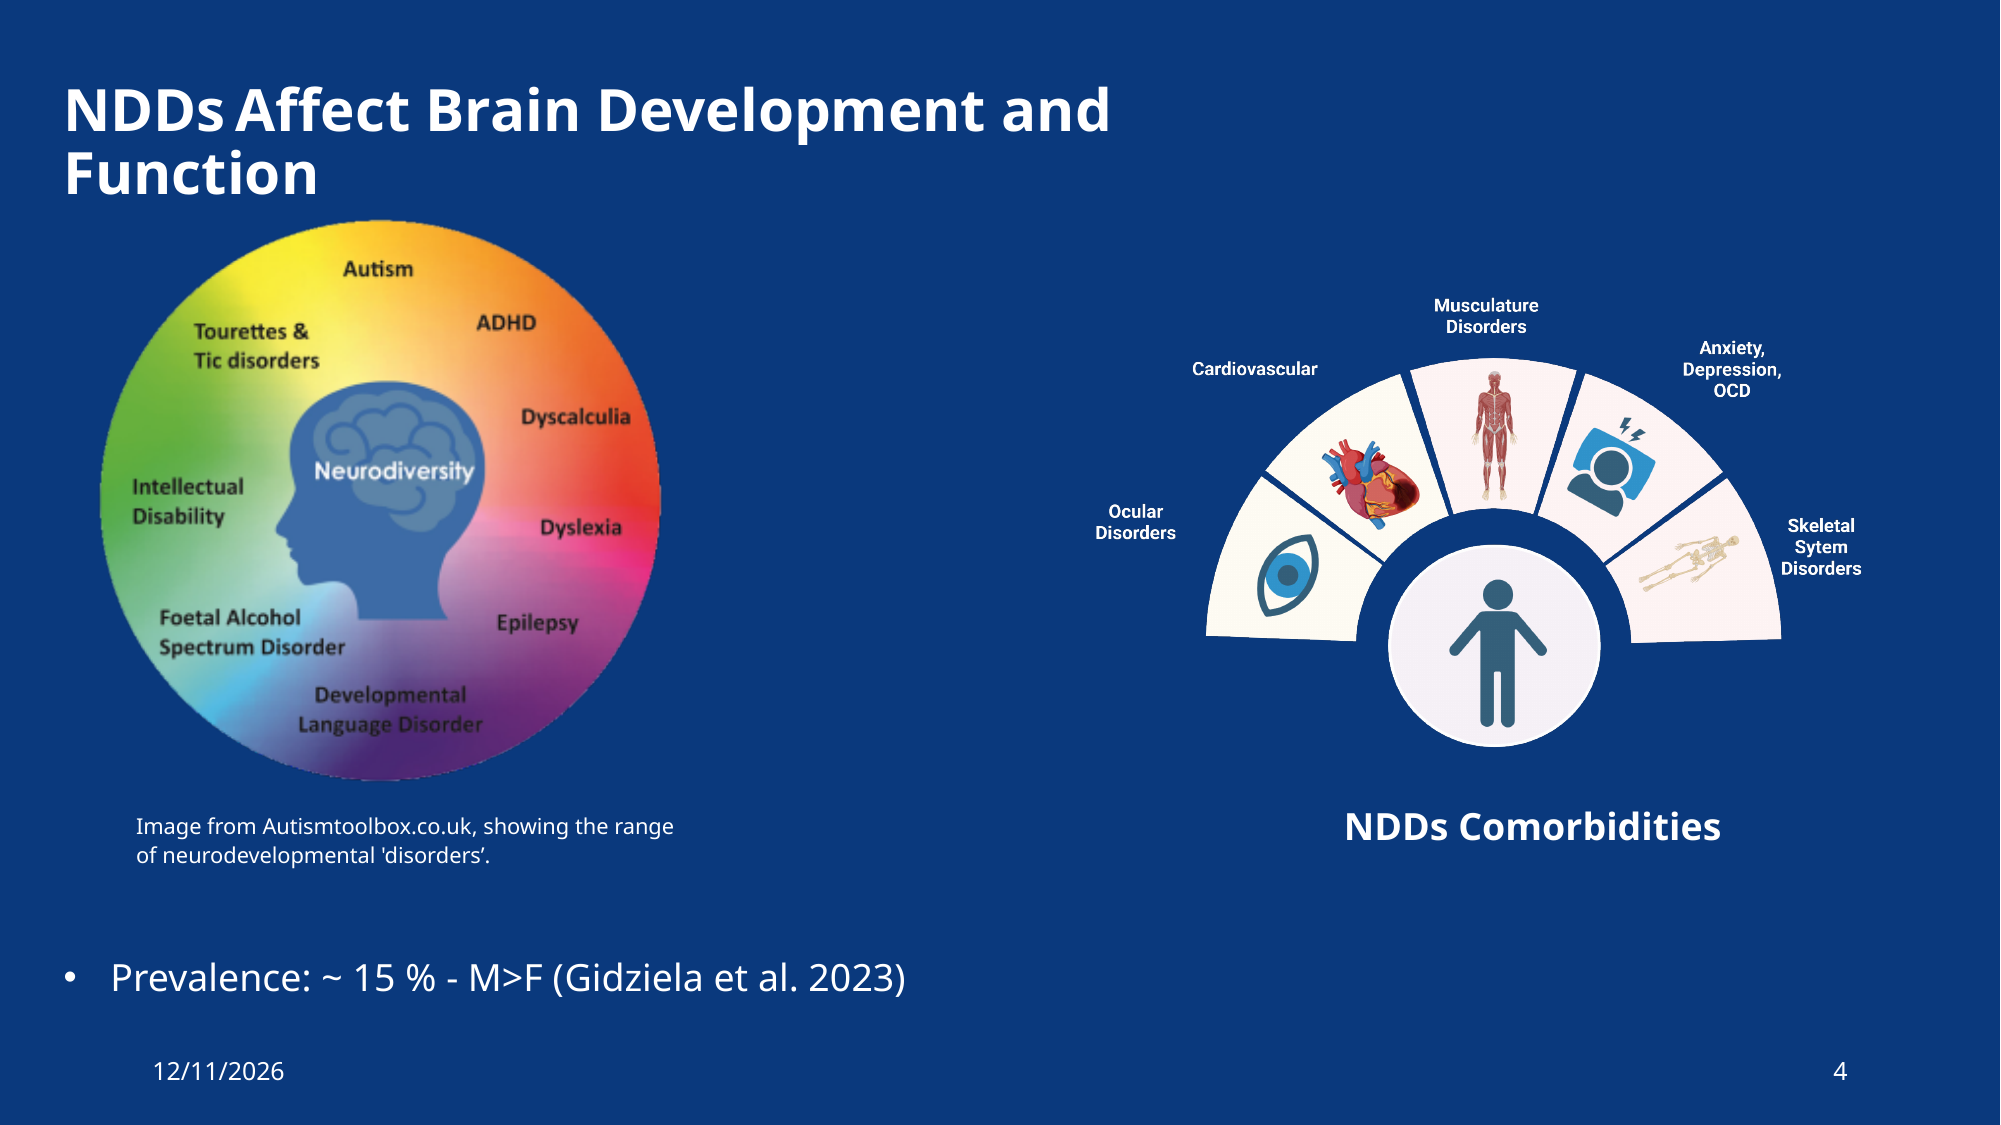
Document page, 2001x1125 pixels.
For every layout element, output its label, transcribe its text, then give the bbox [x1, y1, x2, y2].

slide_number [137, 1042, 588, 1103]
text_box Image from Autismtoolbox.co.uk, showing the range of neurodevelopmental 'disorders’. [121, 805, 697, 876]
text_box Prevalence: ~ 15 % - M>F (Gidziela et al. 2023) [48, 947, 807, 1007]
text_box NDDs Affect Brain Development and Function [48, 73, 1302, 215]
picture [85, 206, 676, 797]
picture [807, 164, 2000, 1125]
